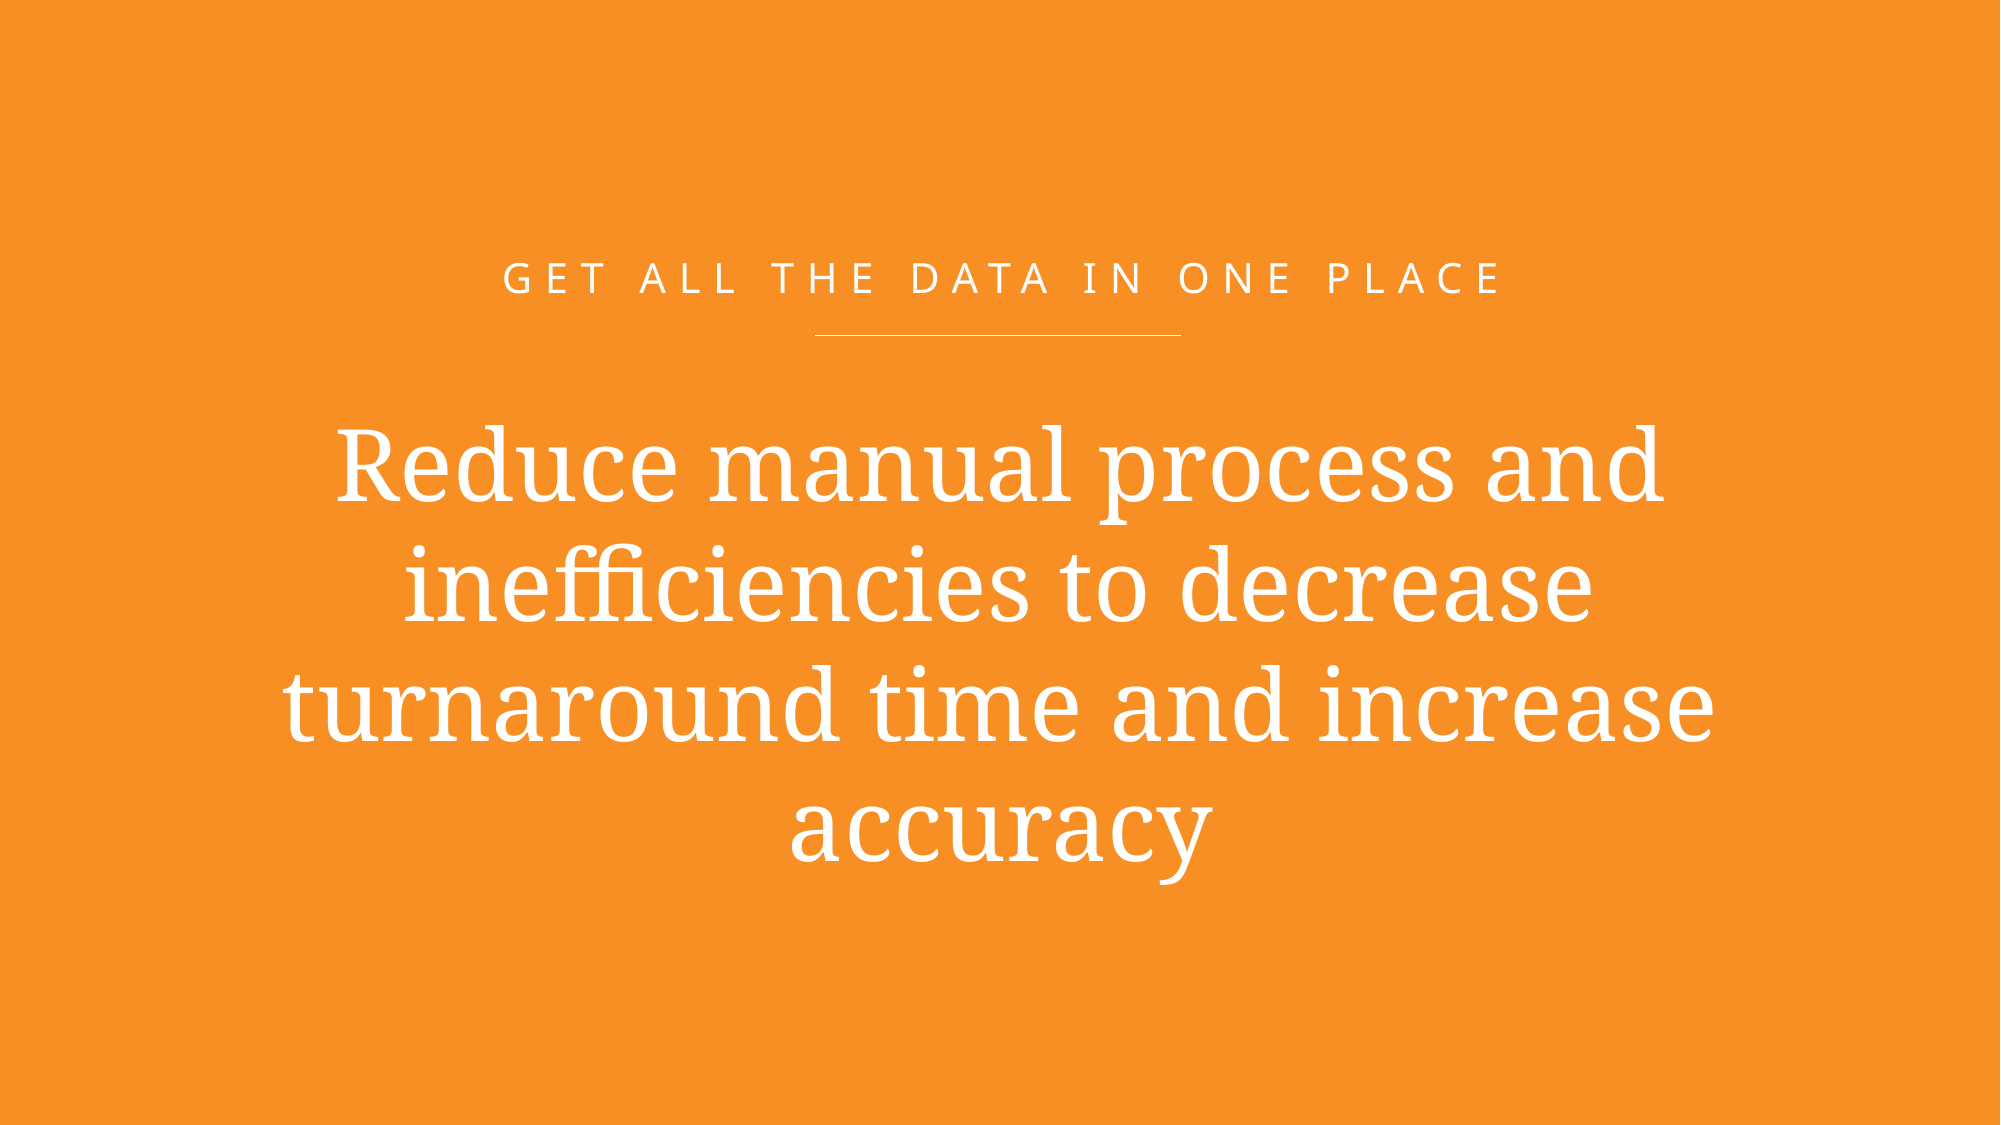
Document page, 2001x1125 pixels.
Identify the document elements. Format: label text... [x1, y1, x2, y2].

title Reduce manual process and inefficiencies to decrease turnaround time and increase accuracy [246, 398, 1755, 884]
text_box GET ALL THE DATA IN ONE PLACE [501, 251, 1499, 302]
